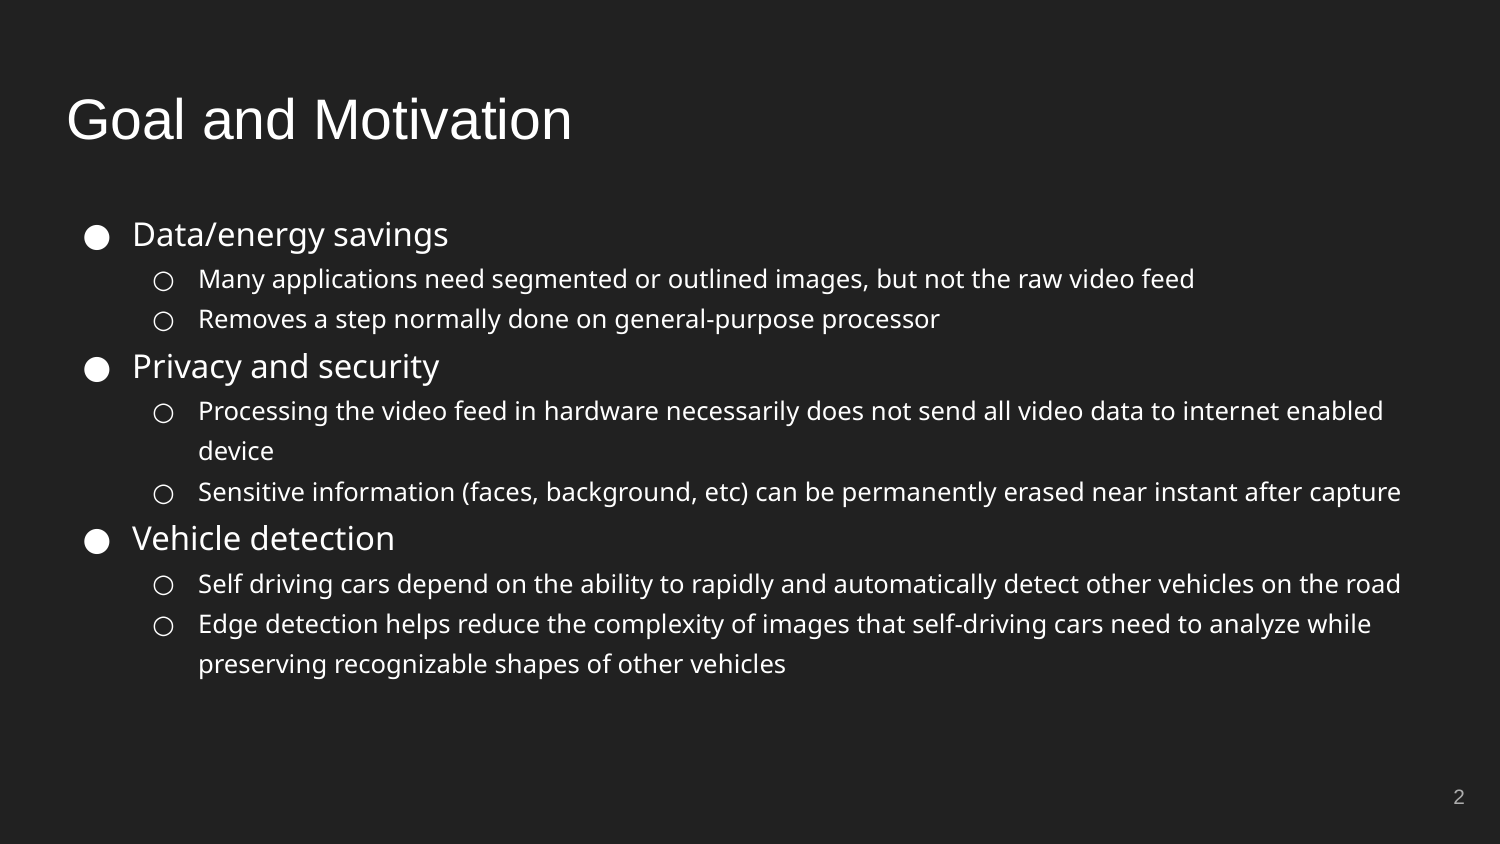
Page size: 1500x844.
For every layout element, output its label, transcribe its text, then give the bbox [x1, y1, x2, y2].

list Data/energy savings Many applications need segmented or outlined images, but not the raw video feed Removes a step normally done on general-purpose processor Privacy and security Processing the video feed in hardware necessarily does not send all video data to internet enabled device Sensitive information (faces, background, etc) can be permanently erased near instant after capture Vehicle detection Self driving cars depend on the ability to rapidly and automatically detect other vehicles on the road Edge detection helps reduce the complexity of images that self-driving cars need to analyze while preserving recognizable shapes of other vehicles [51, 189, 1449, 750]
slide_number ‹#› [1389, 764, 1480, 830]
title Goal and Motivation [51, 72, 1449, 167]
